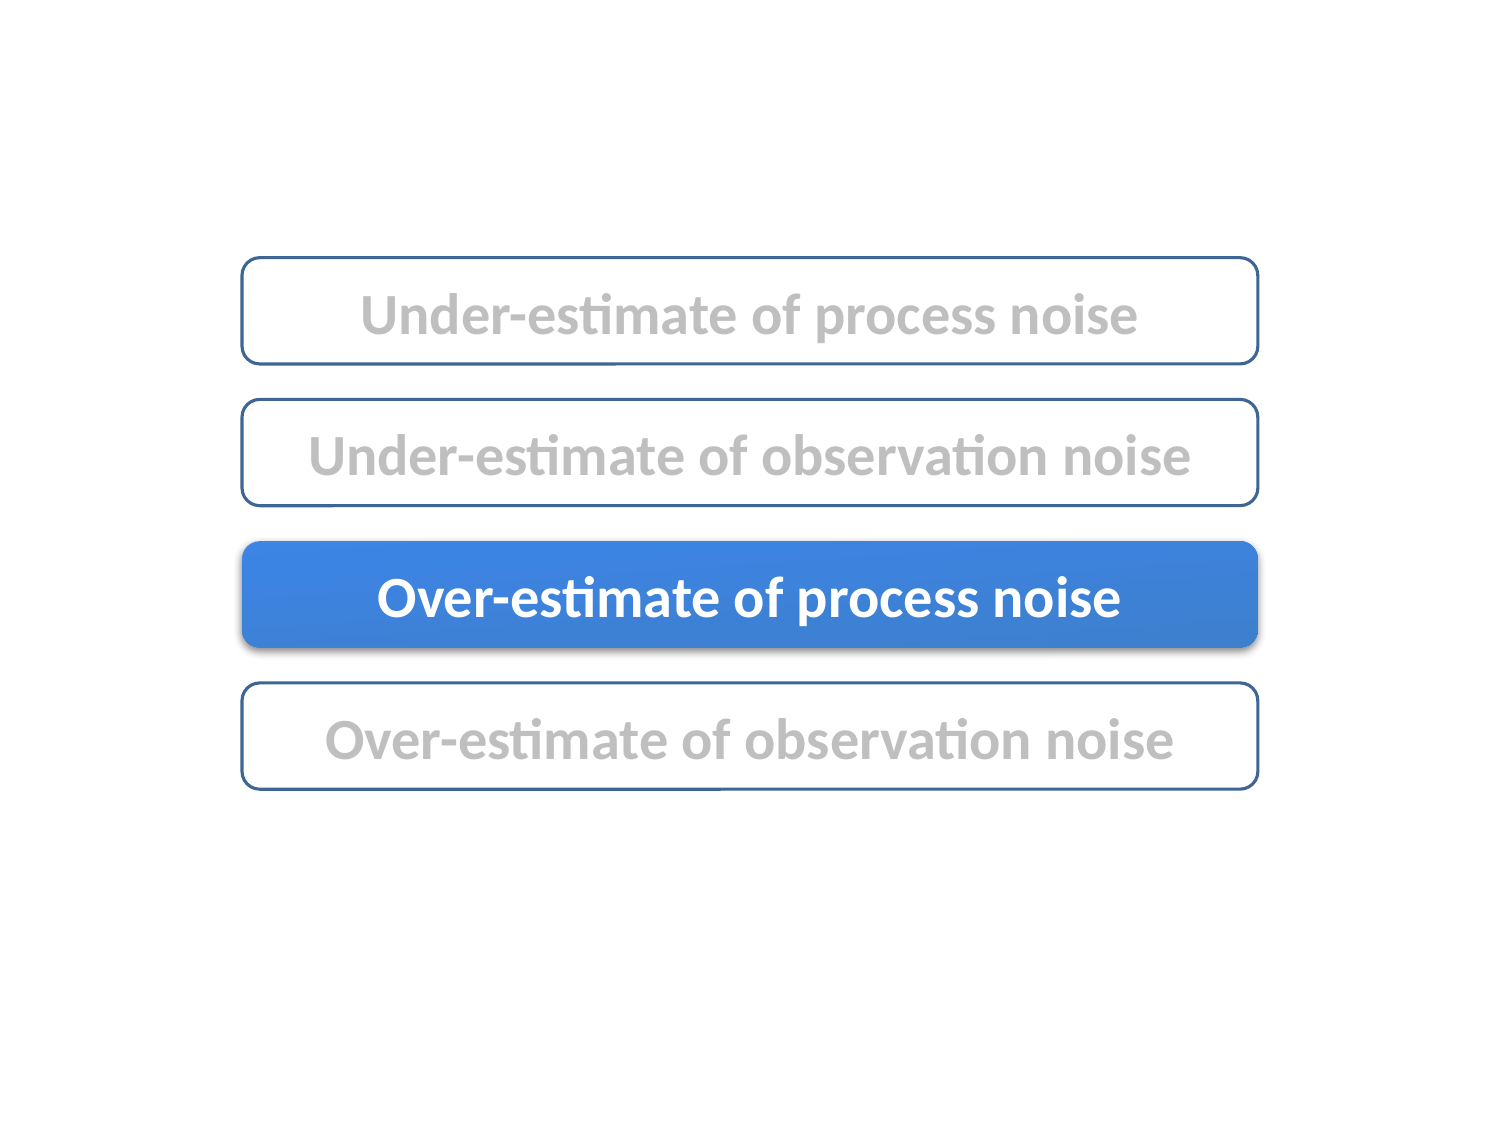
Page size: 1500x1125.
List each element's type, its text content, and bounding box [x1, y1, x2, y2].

text_box Under-estimate of observation noise [240, 397, 1260, 508]
text_box Under-estimate of process noise [240, 256, 1260, 366]
text_box Over-estimate of observation noise [240, 681, 1260, 791]
text_box Over-estimate of process noise [242, 541, 1258, 648]
